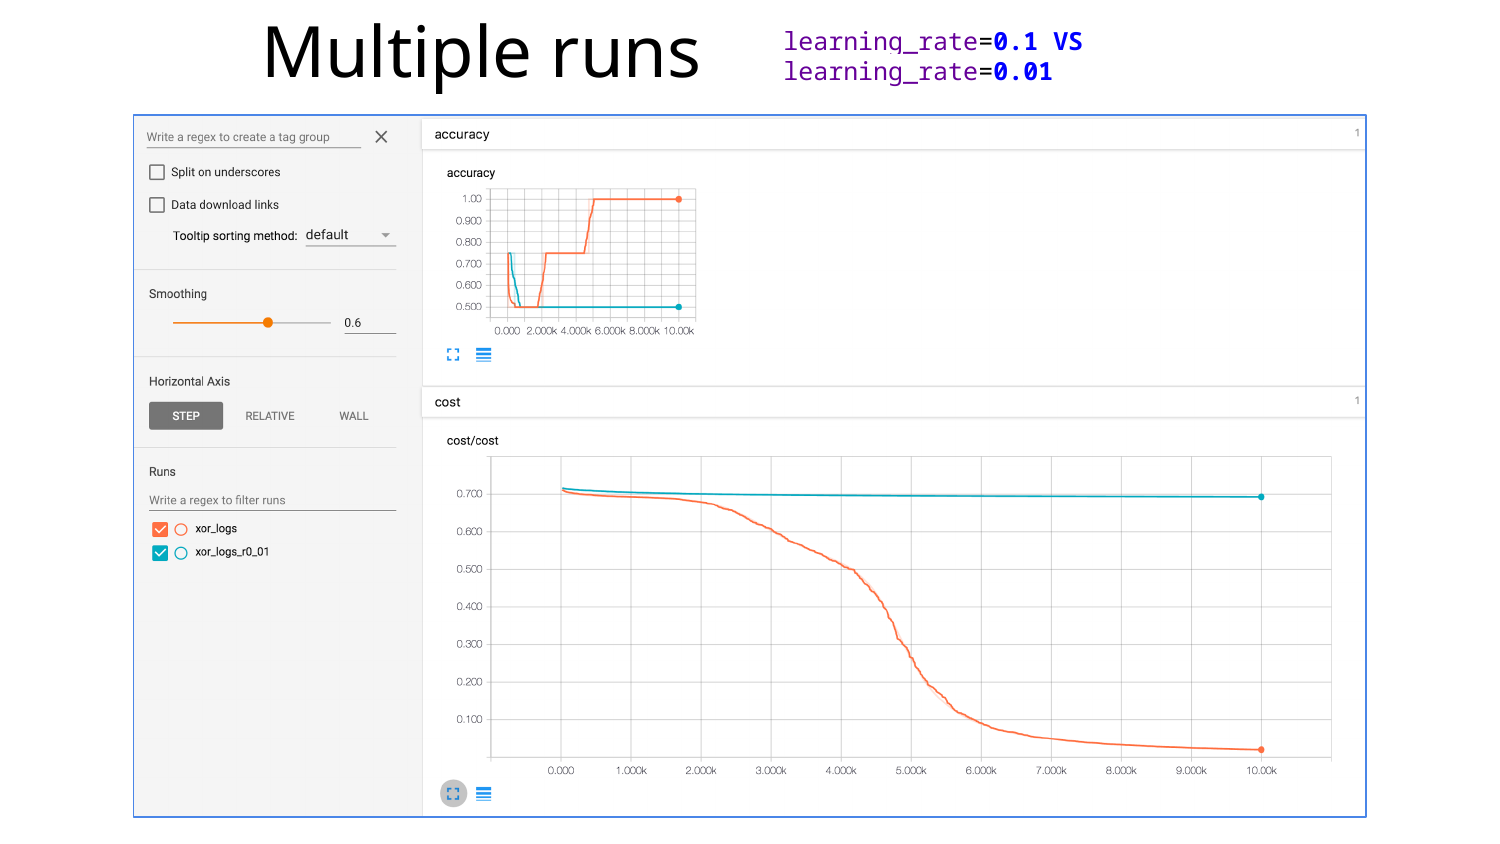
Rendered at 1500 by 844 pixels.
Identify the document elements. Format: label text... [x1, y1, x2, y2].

picture [134, 115, 1366, 817]
text_box learning_rate=0.1 VS learning_rate=0.01 [768, 39, 1366, 102]
title Multiple runs [0, 0, 965, 123]
